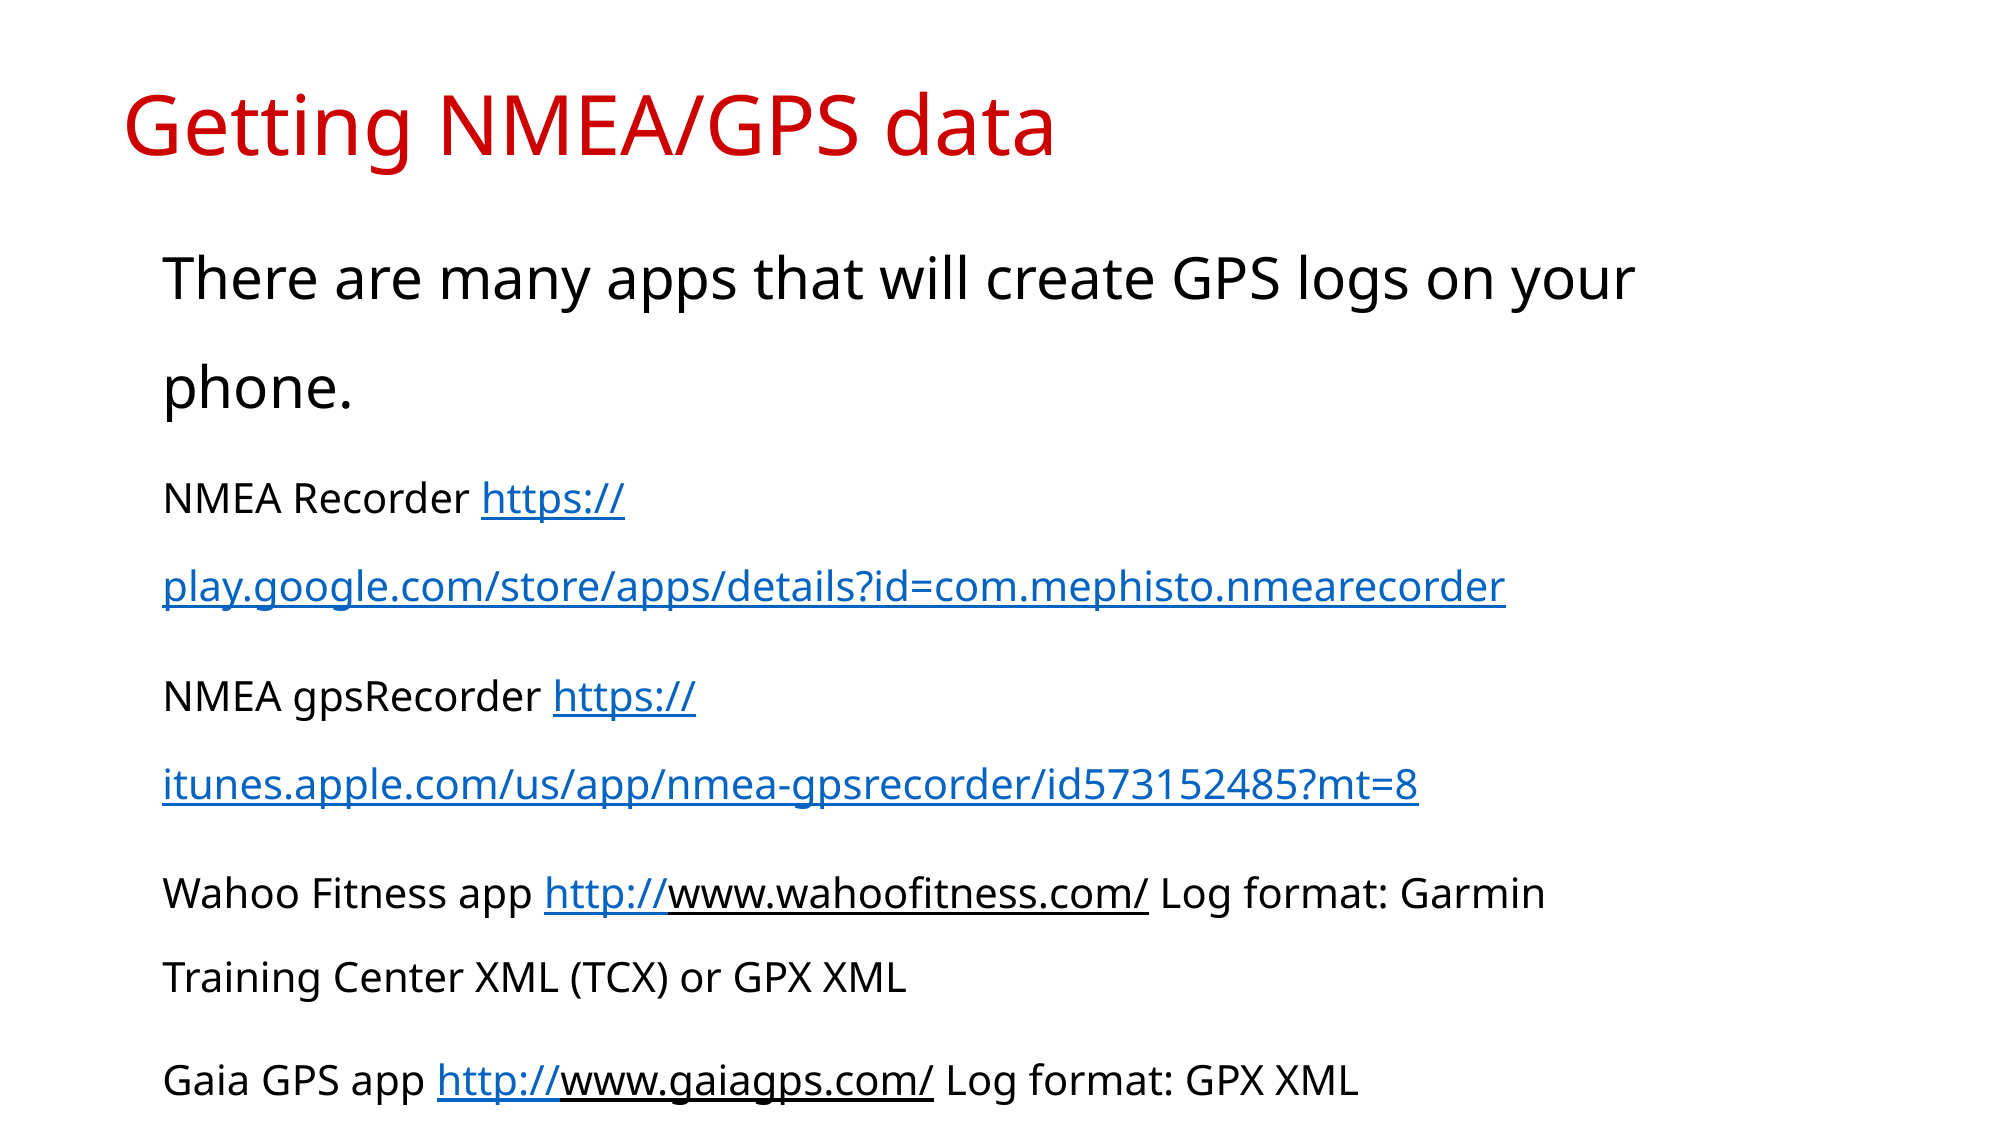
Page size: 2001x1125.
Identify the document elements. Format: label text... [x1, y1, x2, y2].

list There are many apps that will create GPS logs on your phone. NMEA Recorder https://play.google.com/store/apps/details?id=com.mephisto.nmearecorder NMEA gpsRecorder https://itunes.apple.com/us/app/nmea-gpsrecorder/id573152485?mt=8 Wahoo Fitness app http://www.wahoofitness.com/ Log format: Garmin Training Center XML (TCX) or GPX XML Gaia GPS app http://www.gaiagps.com/ Log format: GPX XML MotionX-GPS app http://gps.motionx.com/ Log format: GPX XML [147, 195, 1658, 1043]
title Getting NMEA/GPS data [108, 19, 1833, 238]
